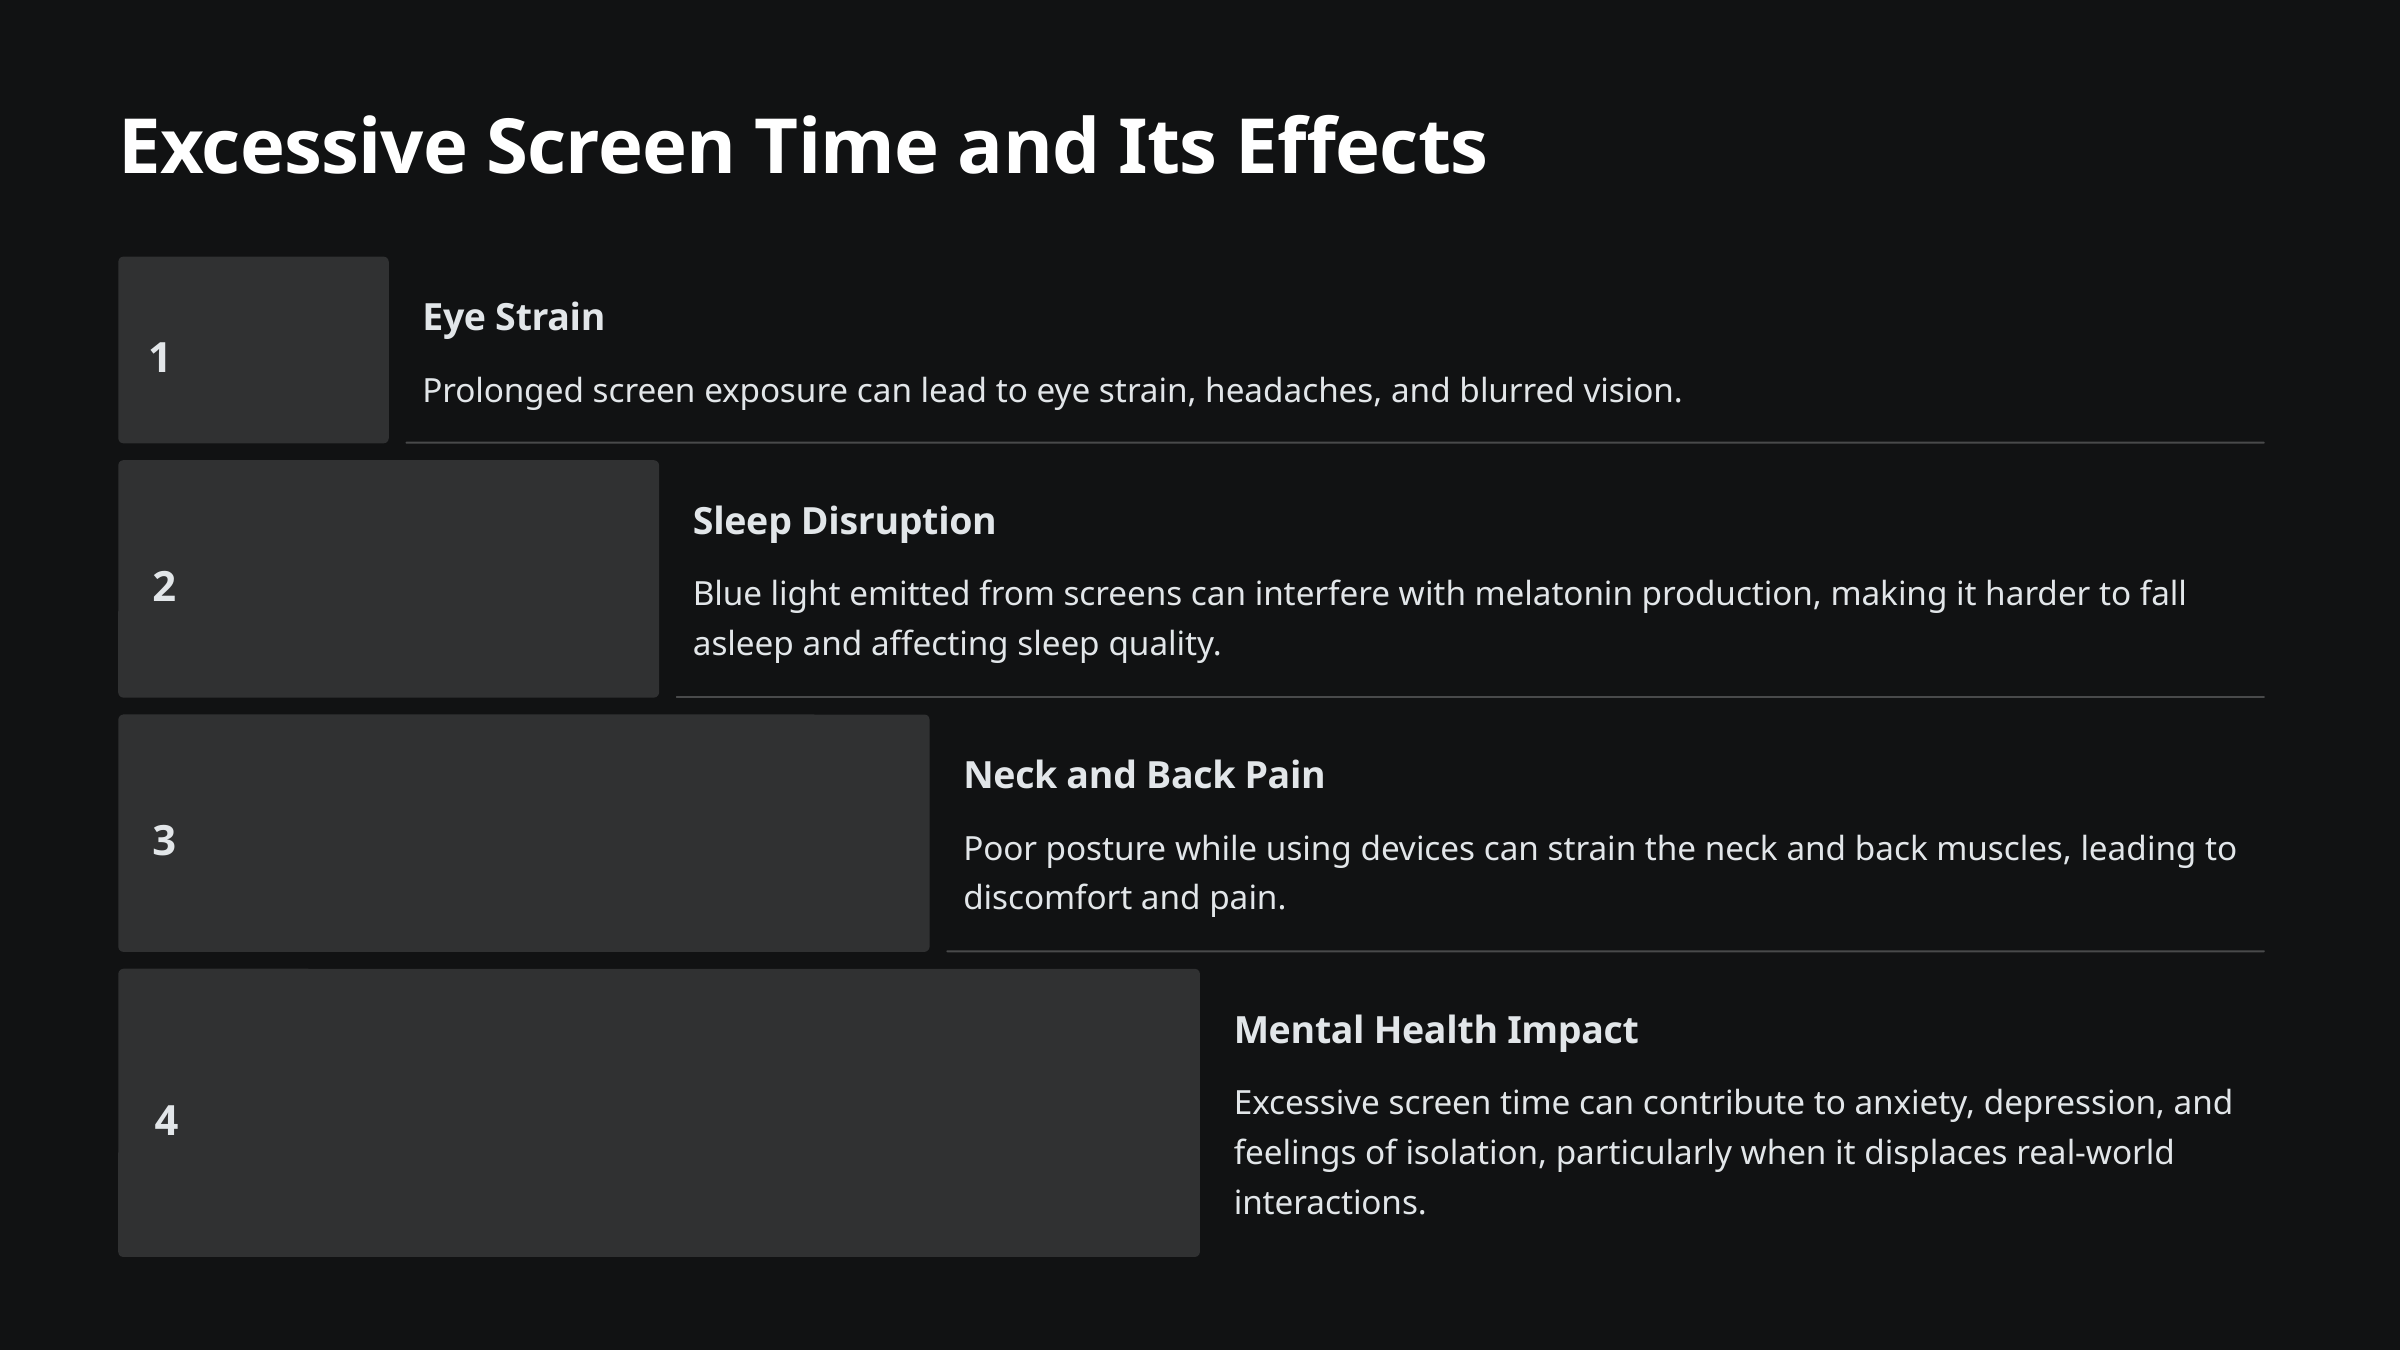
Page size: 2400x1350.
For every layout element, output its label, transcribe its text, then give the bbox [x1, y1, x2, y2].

text_box 3 [152, 801, 177, 865]
text_box Excessive Screen Time and Its Effects [118, 93, 1596, 190]
text_box [118, 460, 660, 698]
text_box 2 [152, 547, 177, 611]
text_box 4 [152, 1081, 181, 1145]
text_box Eye Strain [422, 290, 807, 339]
text_box Excessive screen time can contribute to anxiety, depression, and feelings of isolation, particularly when it displaces real-world interactions. [1233, 1070, 2248, 1224]
text_box Blue light emitted from screens can interfere with melatonin production, making it harder to fall asleep and affecting sleep quality. [693, 562, 2248, 664]
text_box Sleep Disruption [692, 493, 1078, 543]
text_box [118, 968, 1200, 1257]
text_box Prolonged screen exposure can lead to eye strain, headaches, and blurred vision. [422, 358, 1555, 410]
text_box Neck and Back Pain [963, 748, 1360, 797]
text_box Mental Health Impact [1233, 1002, 1665, 1051]
text_box [118, 714, 930, 952]
text_box [118, 256, 389, 444]
text_box 1 [152, 318, 169, 382]
text_box Poor posture while using devices can strain the neck and back muscles, leading to discomfort and pain. [963, 816, 2248, 919]
